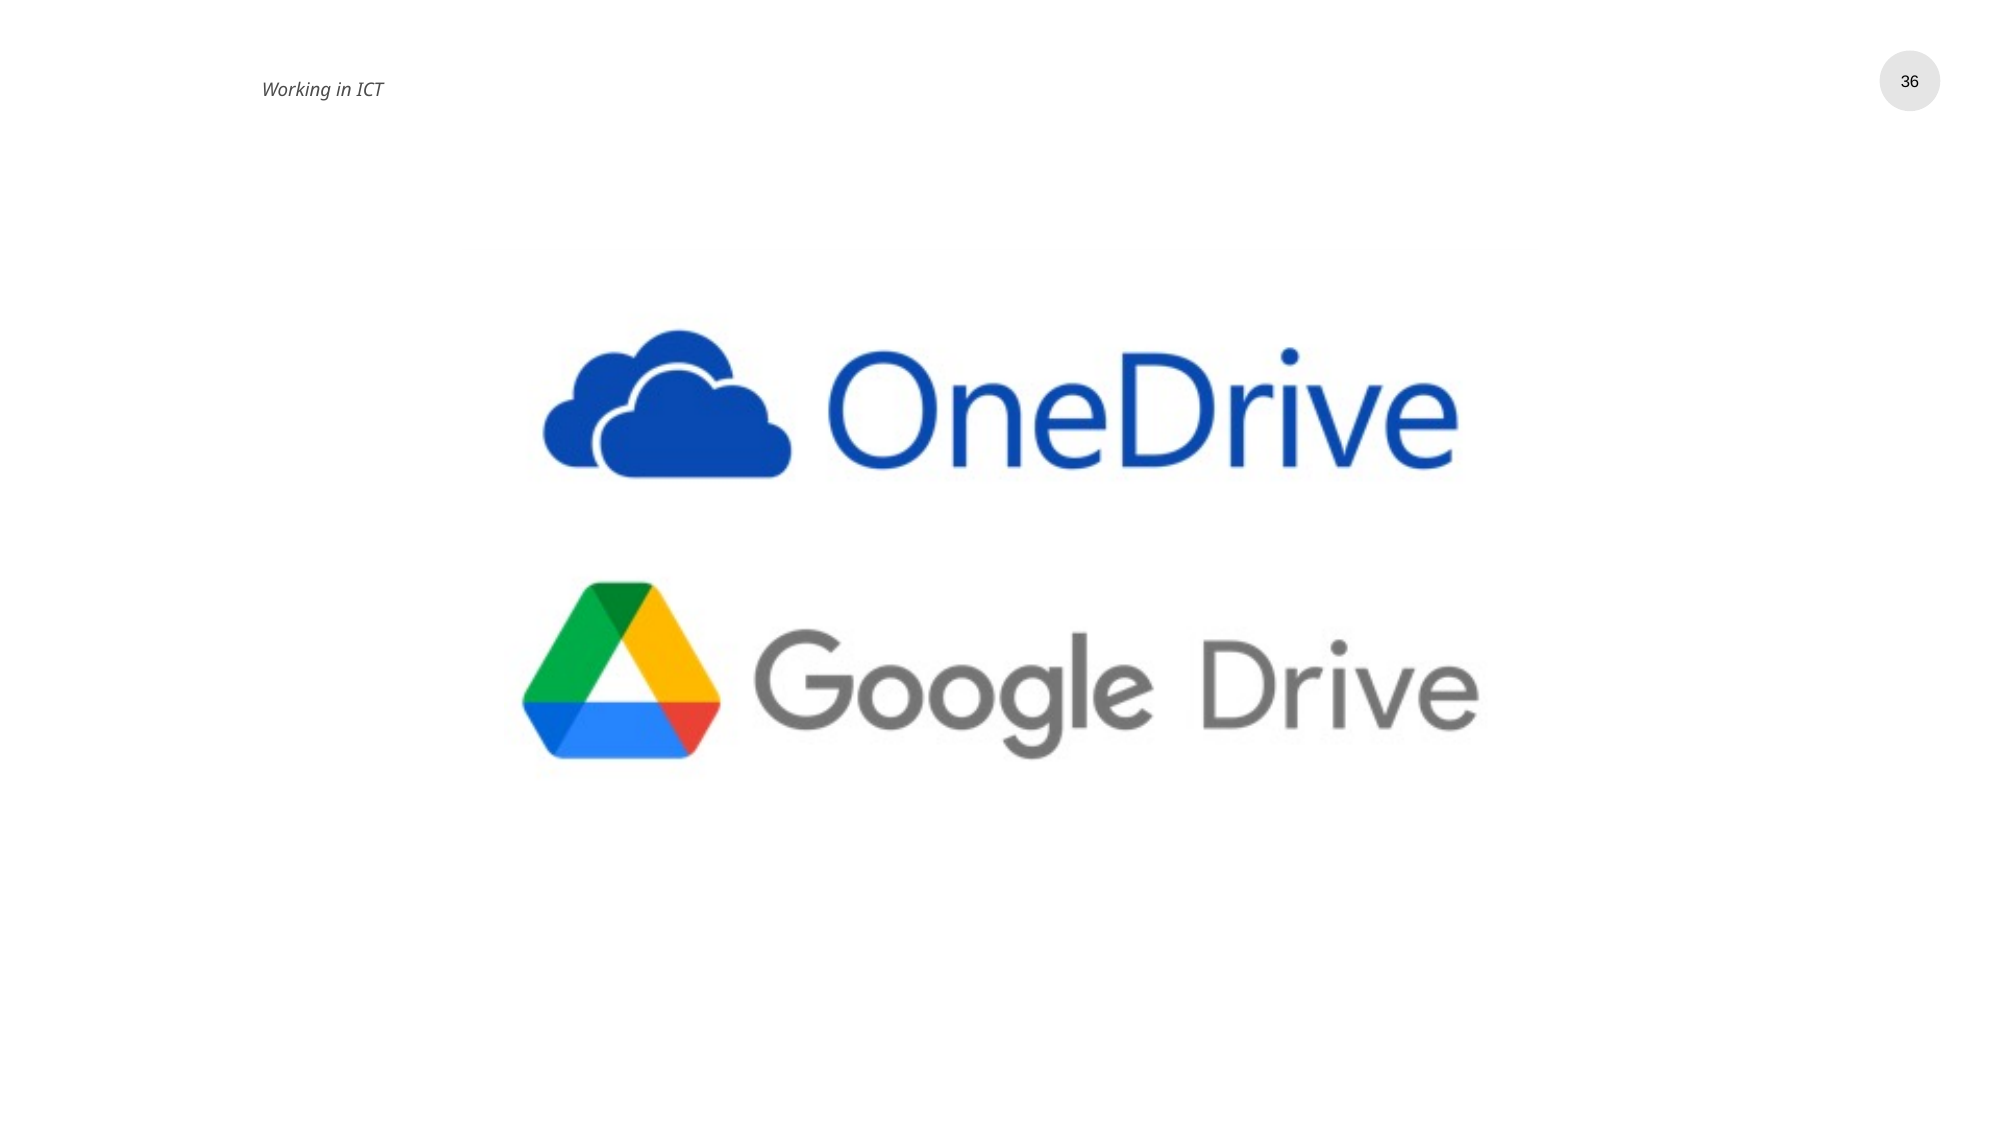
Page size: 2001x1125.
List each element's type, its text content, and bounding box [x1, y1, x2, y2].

slide_number 36 [1898, 68, 1922, 93]
list Working in ICT [261, 76, 756, 228]
picture [462, 247, 1538, 818]
